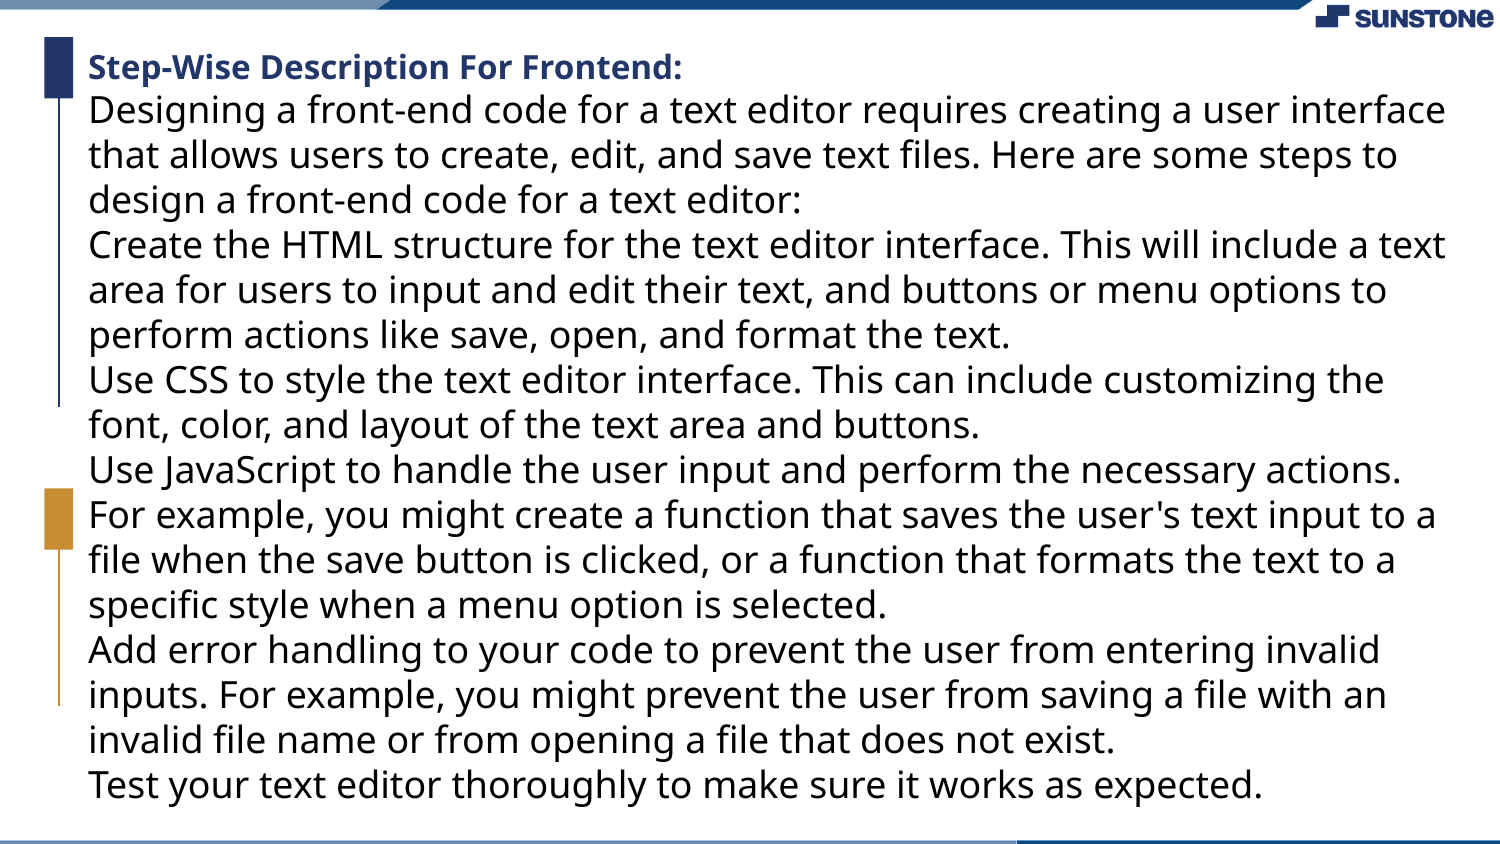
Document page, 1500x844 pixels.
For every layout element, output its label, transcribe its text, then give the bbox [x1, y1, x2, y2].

text_box Step-Wise Description For Frontend: Designing a front-end code for a text editor requires creating a user interface that allows users to create, edit, and save text files. Here are some steps to design a front-end code for a text editor: Create the HTML structure for the text editor interface. This will include a text area for users to input and edit their text, and buttons or menu options to perform actions like save, open, and format the text. Use CSS to style the text editor interface. This can include customizing the font, color, and layout of the text area and buttons. Use JavaScript to handle the user input and perform the necessary actions. For example, you might create a function that saves the user's text input to a file when the save button is clicked, or a function that formats the text to a specific style when a menu option is selected. Add error handling to your code to prevent the user from entering invalid inputs. For example, you might prevent the user from saving a file with an invalid file name or from opening a file that does not exist. Test your text editor thoroughly to make sure it works as expected. [73, 38, 1478, 815]
picture [0, 0, 1500, 844]
